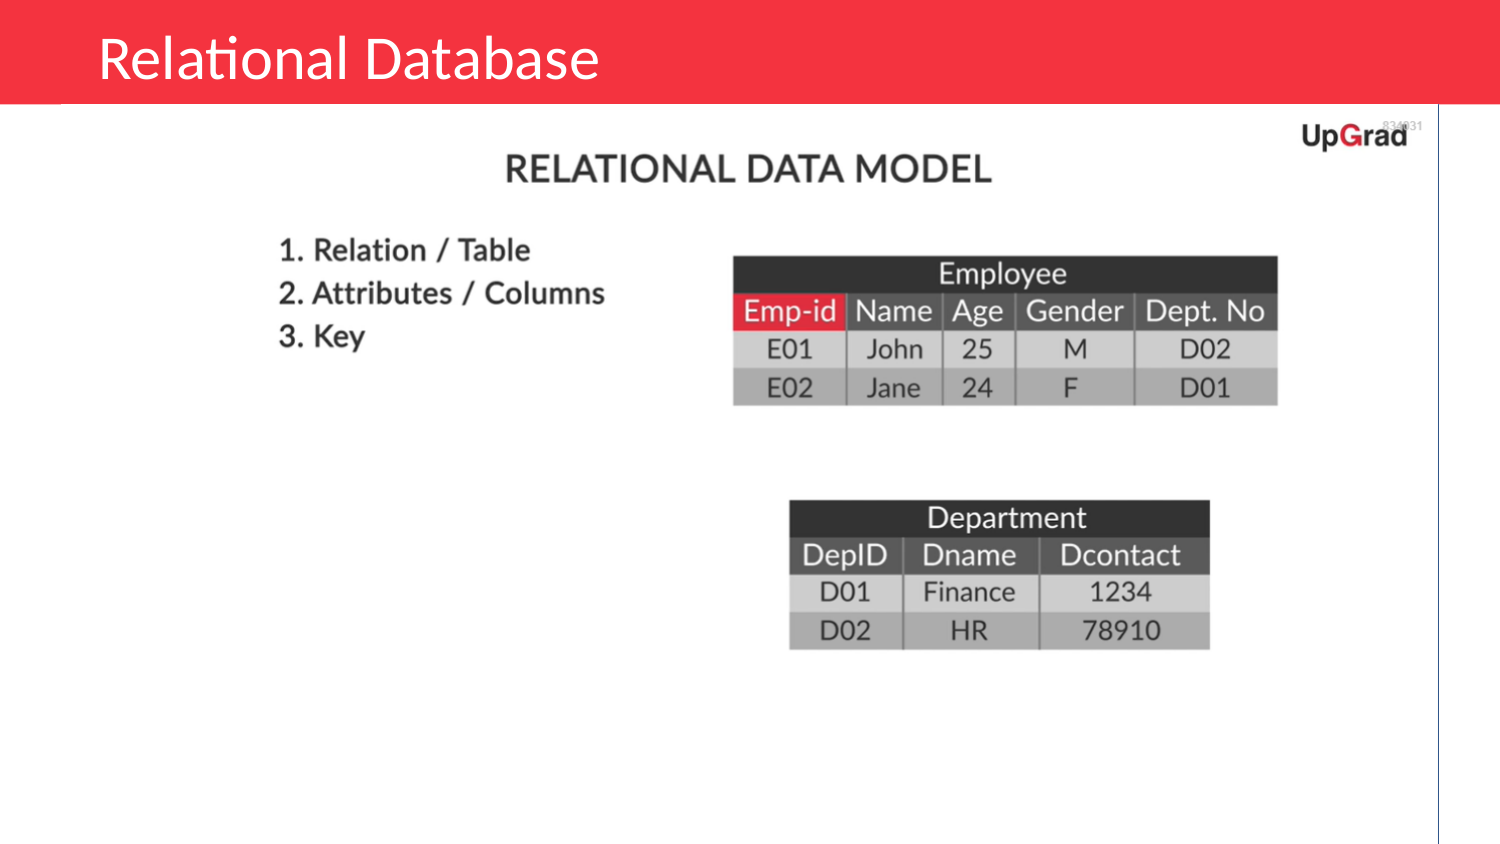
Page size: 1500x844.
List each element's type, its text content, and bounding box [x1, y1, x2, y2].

picture [60, 104, 1440, 844]
text_box [0, 0, 1500, 105]
text_box Relational Database [83, 2, 1289, 102]
